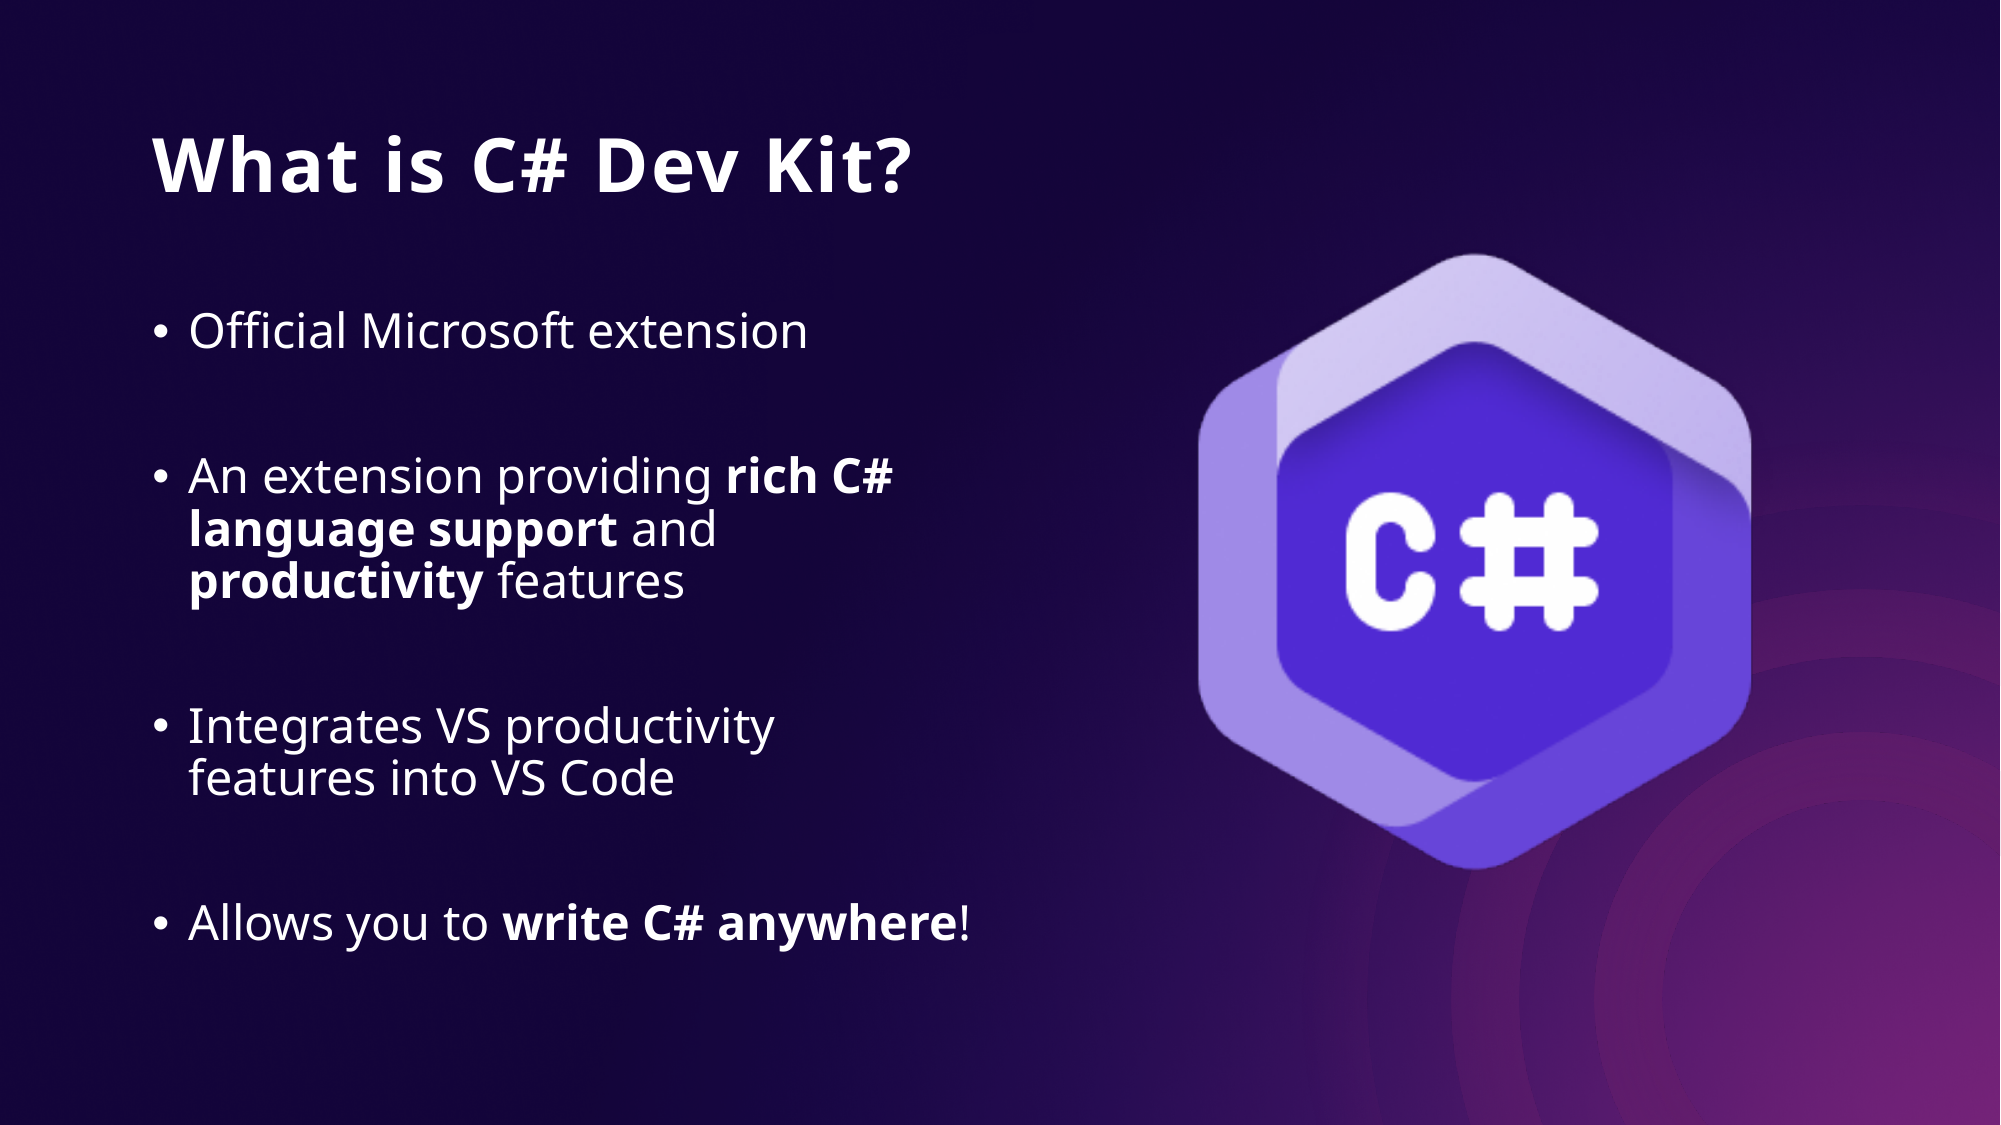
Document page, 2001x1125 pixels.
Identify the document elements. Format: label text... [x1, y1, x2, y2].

picture [0, 0, 2001, 1125]
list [1159, 246, 1792, 879]
list Official Microsoft extension An extension providing rich C# language support and productivity features Integrates VS productivity features into VS Code Allows you to write C# anywhere! [137, 299, 988, 1014]
title What is C# Dev Kit? [137, 59, 1863, 278]
